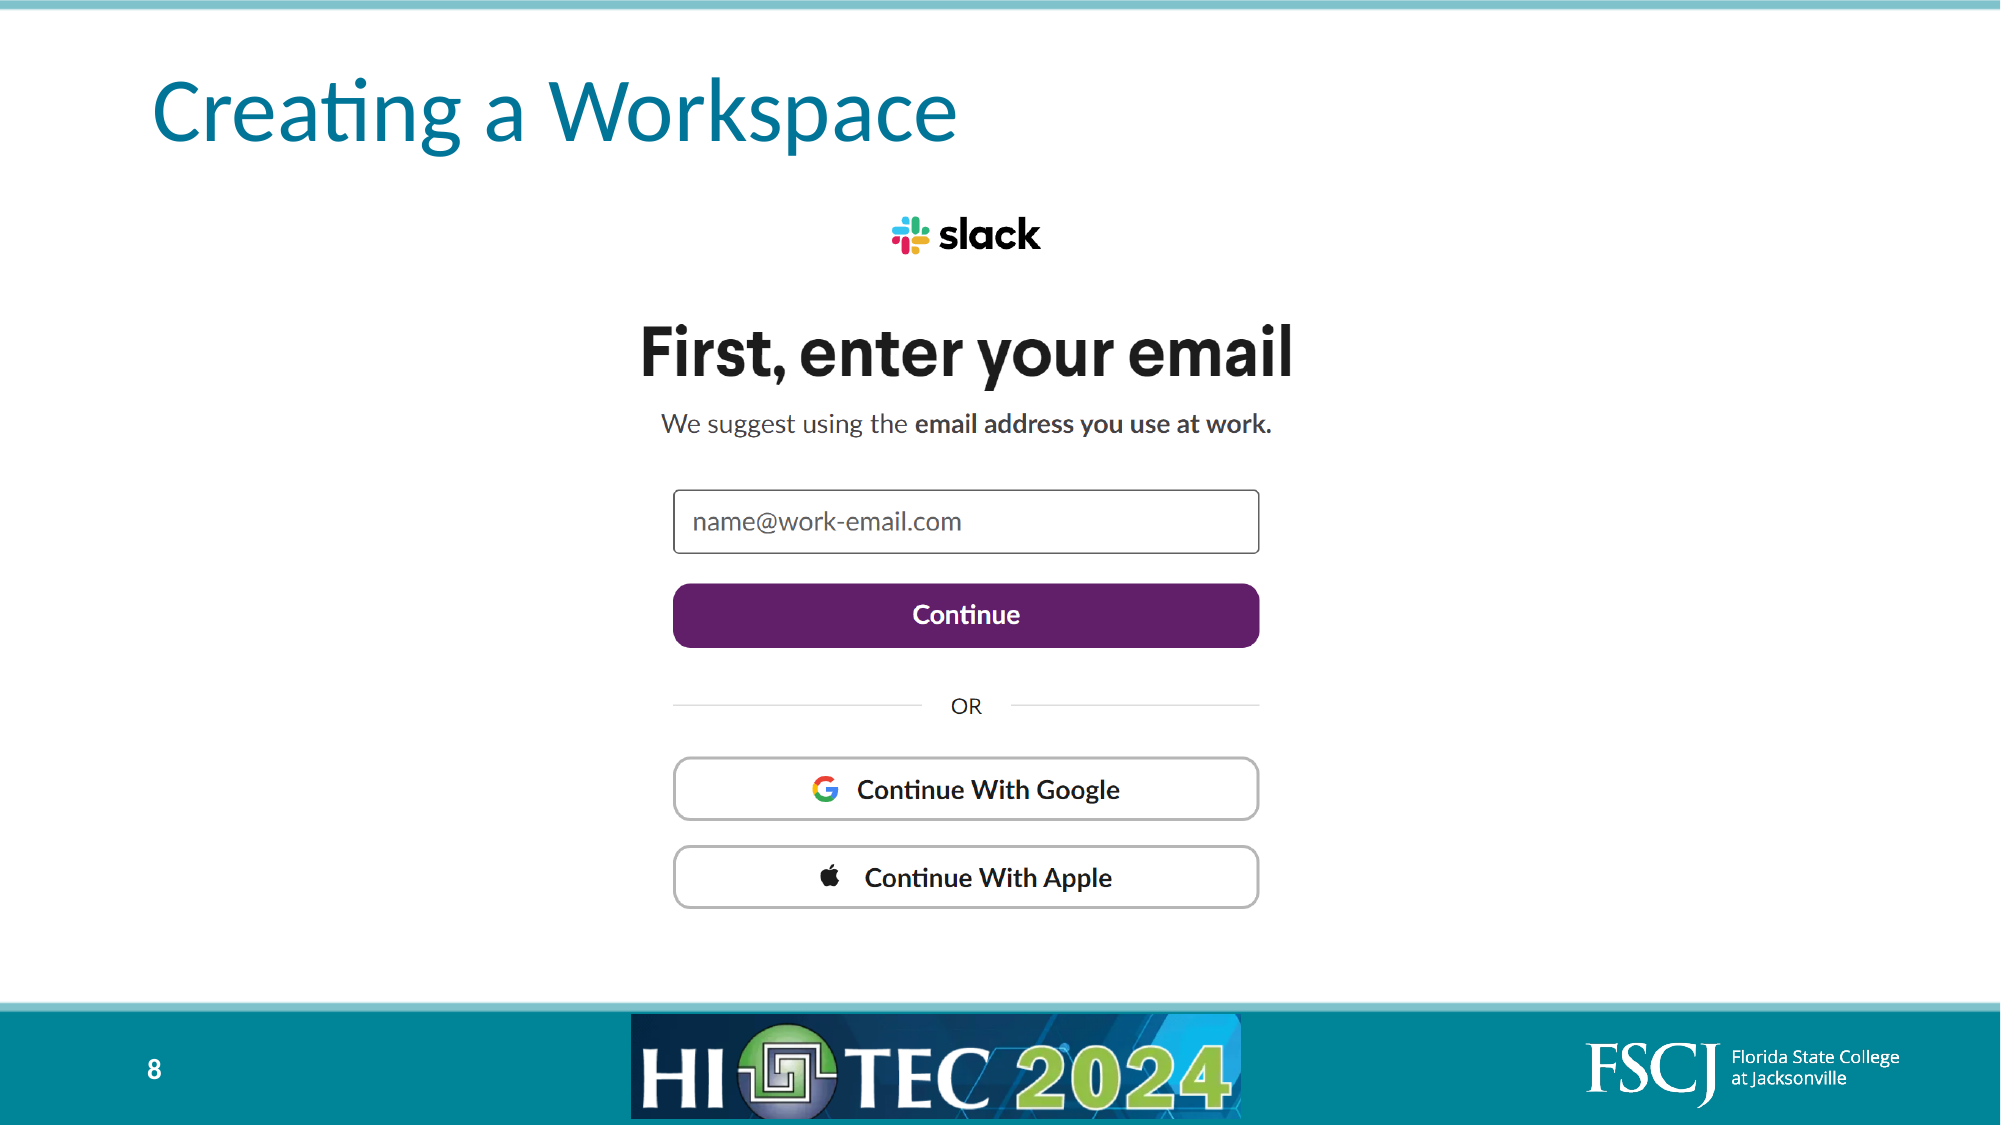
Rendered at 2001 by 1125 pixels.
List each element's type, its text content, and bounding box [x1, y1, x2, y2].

picture [0, 0, 2001, 1125]
title Creating a Workspace [137, 47, 1933, 176]
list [615, 197, 1361, 928]
